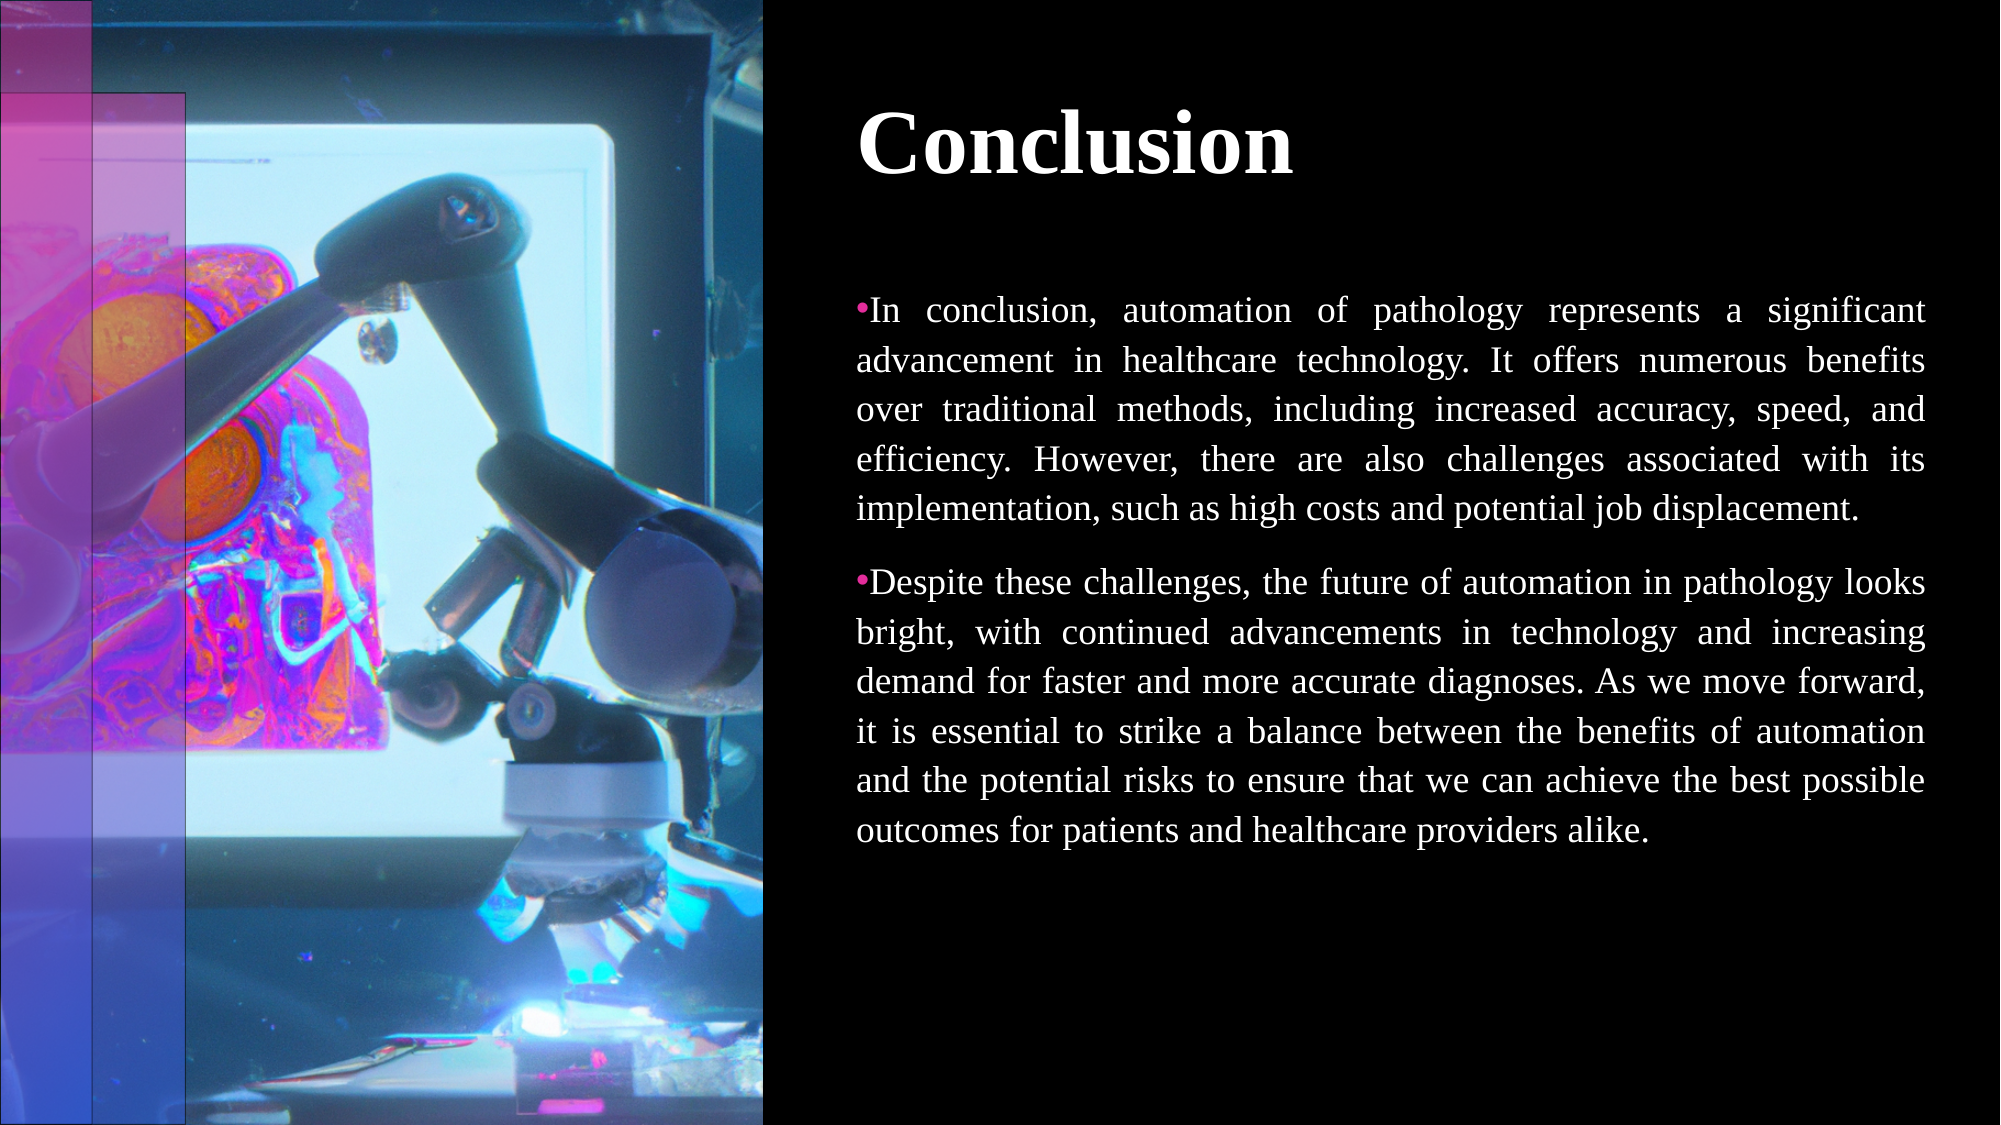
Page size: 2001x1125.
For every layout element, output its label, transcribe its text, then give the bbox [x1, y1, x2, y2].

text_box [763, 0, 2000, 1125]
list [0, 0, 763, 1125]
title Conclusion [841, 74, 1970, 329]
list In conclusion, automation of pathology represents a significant advancement in healthcare technology. It offers numerous benefits over traditional methods, including increased accuracy, speed, and efficiency. However, there are also challenges associated with its implementation, such as high costs and potential job displacement. Despite these challenges, the future of automation in pathology looks bright, with continued advancements in technology and increasing demand for faster and more accurate diagnoses. As we move forward, it is essential to strike a balance between the benefits of automation and the potential risks to ensure that we can achieve the best possible outcomes for patients and healthcare providers alike. [841, 273, 1943, 918]
